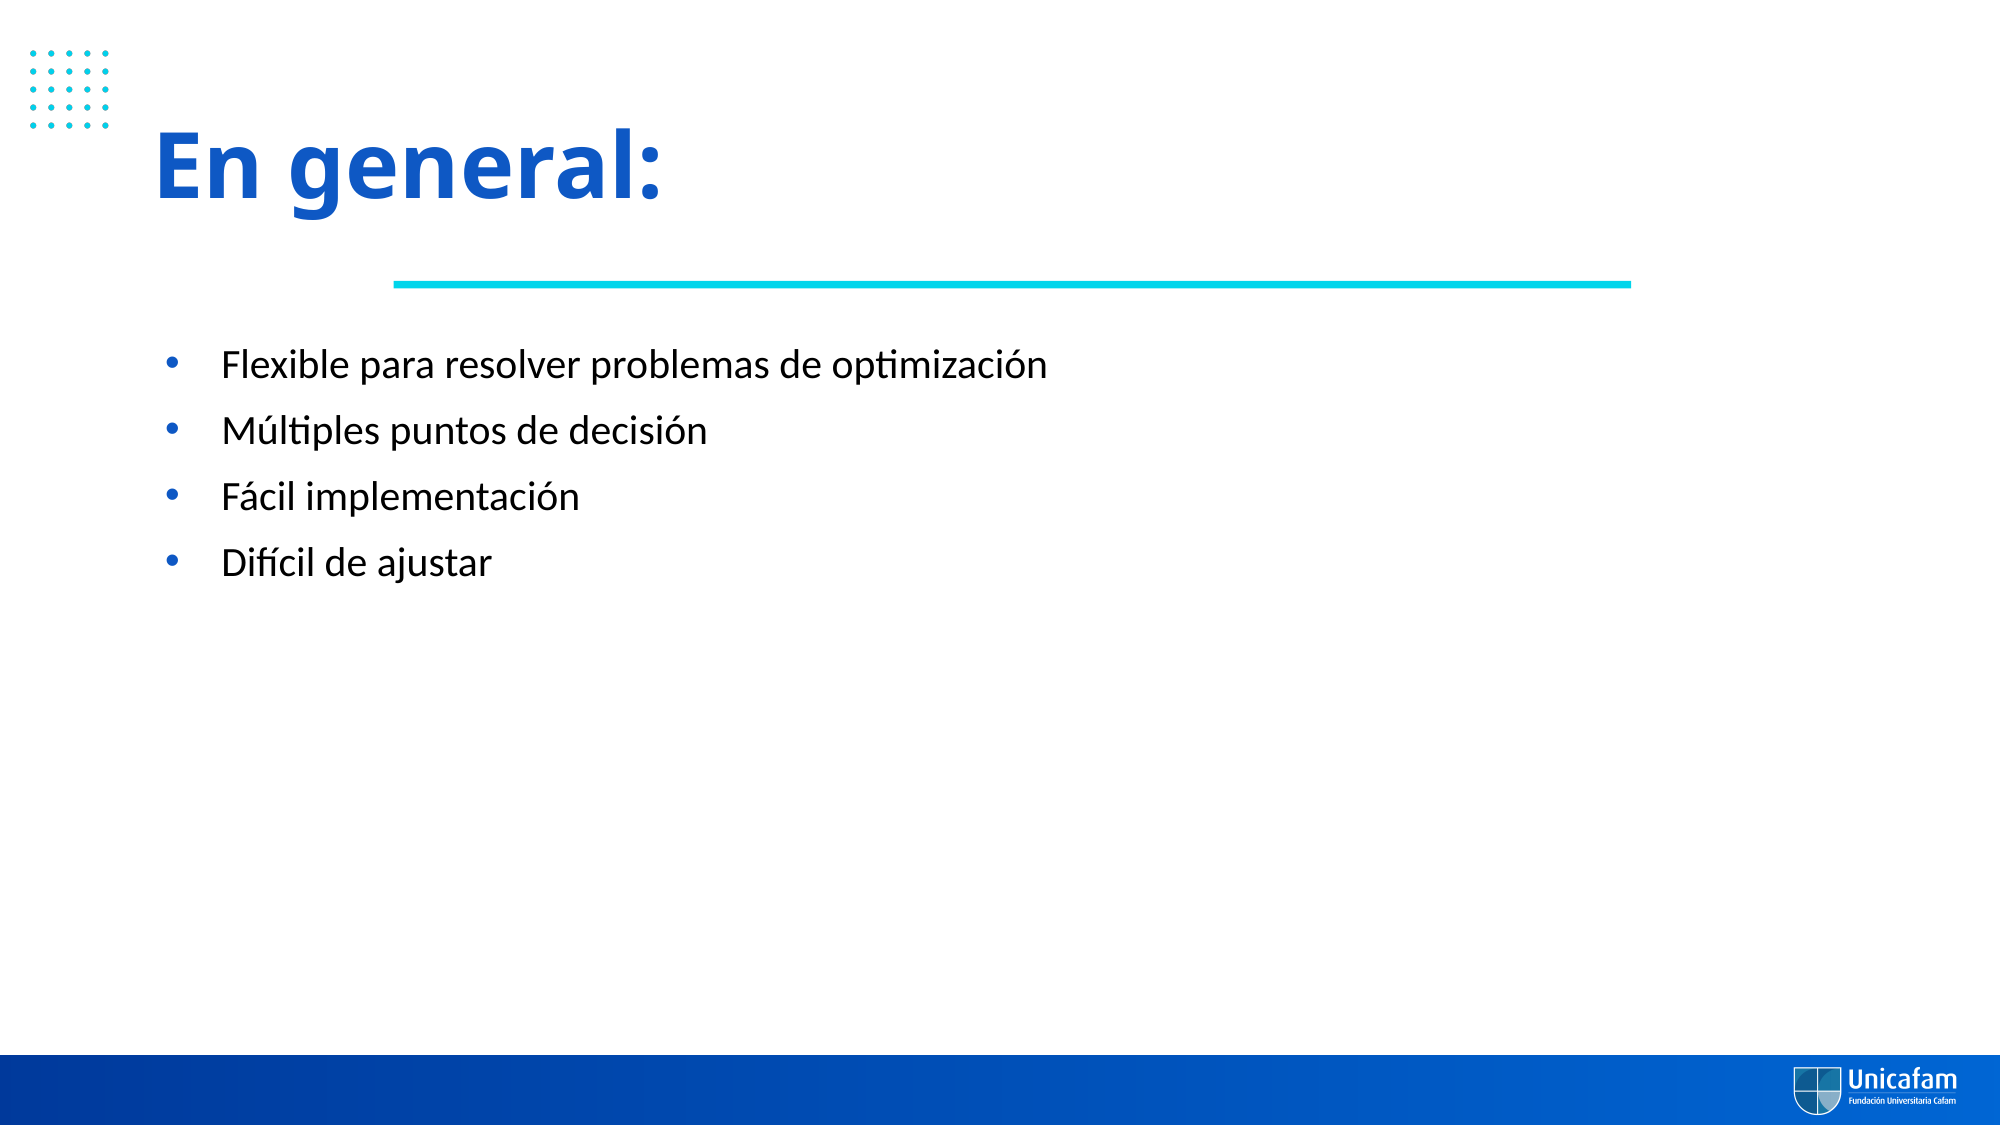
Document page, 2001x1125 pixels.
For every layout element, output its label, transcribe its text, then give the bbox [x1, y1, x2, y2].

text_box Flexible para resolver problemas de optimización Múltiples puntos de decisión Fácil implementación Difícil de ajustar [150, 334, 1390, 841]
text_box En general: [137, 59, 1863, 278]
picture [0, 1055, 2000, 1125]
picture [12, 37, 126, 142]
